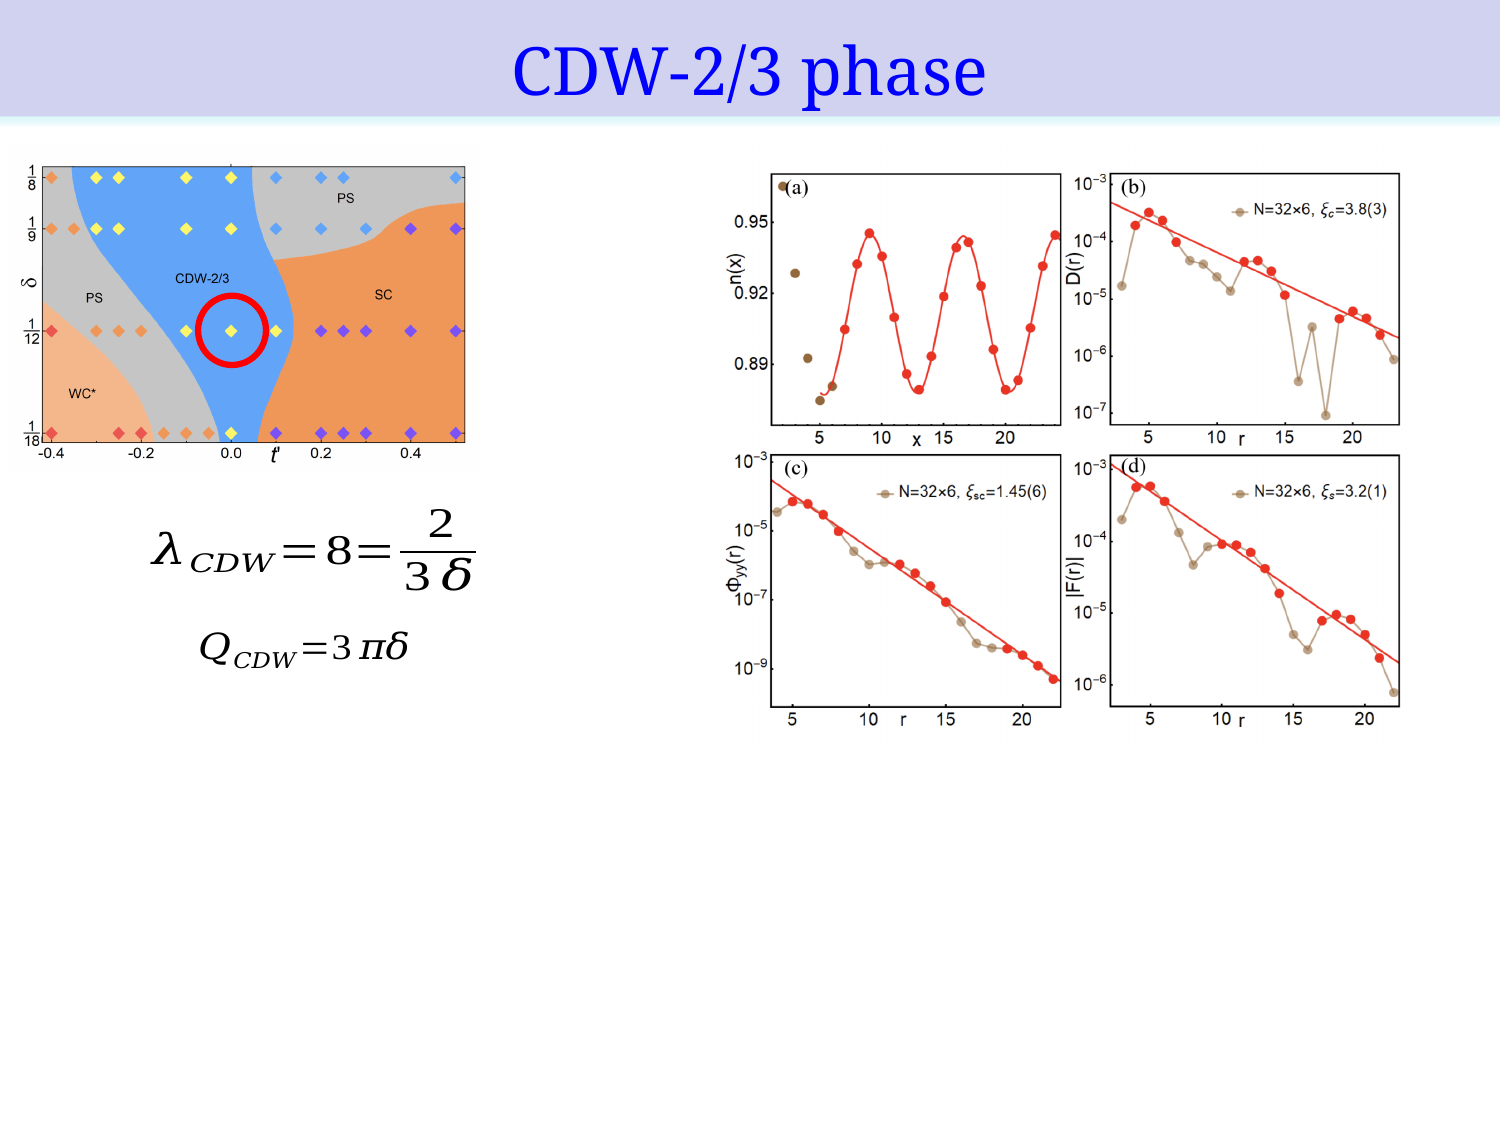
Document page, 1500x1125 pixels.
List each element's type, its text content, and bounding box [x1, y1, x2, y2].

picture [9, 145, 480, 472]
text_box CDW-2/3 phase [0, 0, 1500, 117]
picture [692, 145, 1414, 749]
